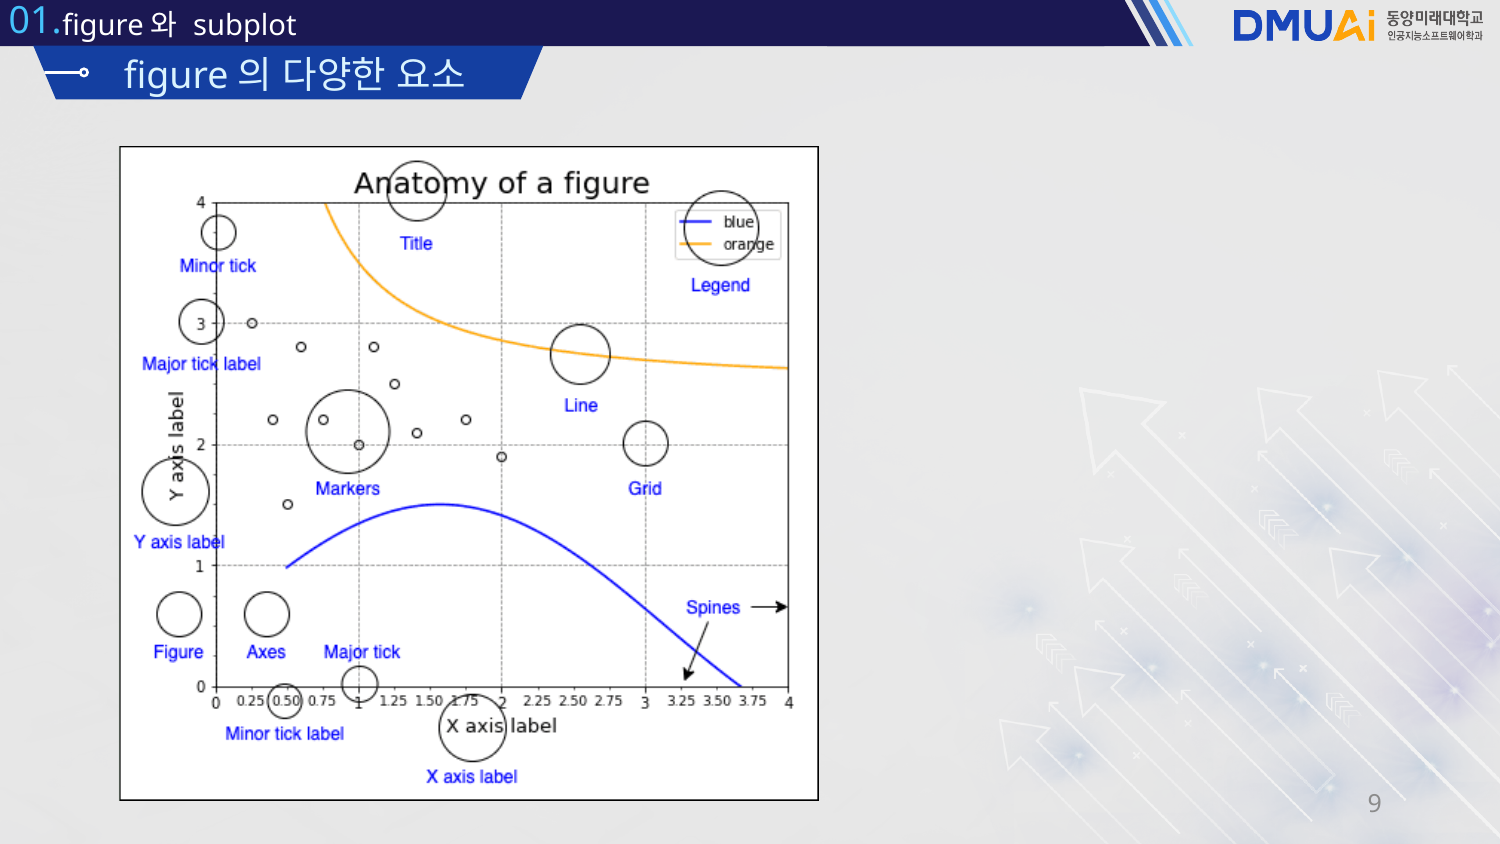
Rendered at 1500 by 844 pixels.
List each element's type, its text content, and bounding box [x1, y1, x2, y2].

text_box [481, 43, 546, 102]
text_box figure의 다양한 요소 [109, 43, 481, 104]
text_box [31, 43, 109, 102]
picture [0, 0, 1500, 844]
